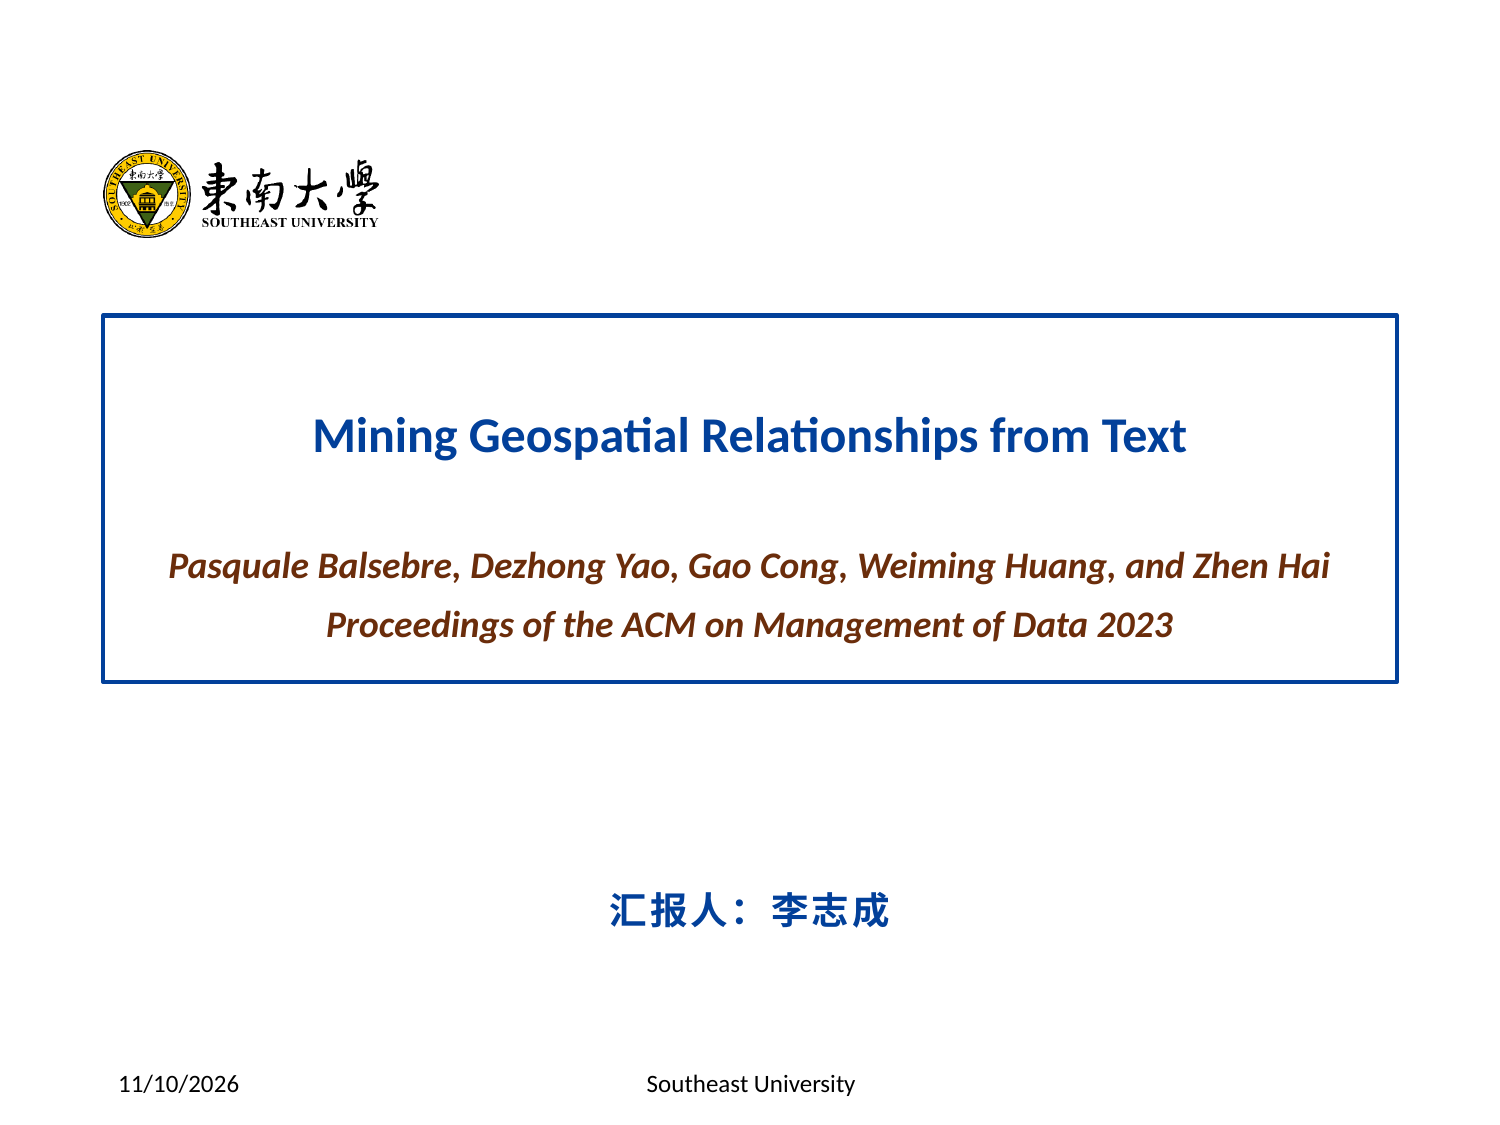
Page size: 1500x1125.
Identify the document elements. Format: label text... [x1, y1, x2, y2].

picture [103, 150, 379, 238]
text_box Pasquale Balsebre, Dezhong Yao, Gao Cong, Weiming Huang, and Zhen Hai Proceedings of the ACM on Management of Data 2023 [114, 520, 1386, 653]
text_box 汇报人：李志成 [520, 880, 980, 940]
text_box Mining Geospatial Relationships from Text [73, 376, 1427, 470]
